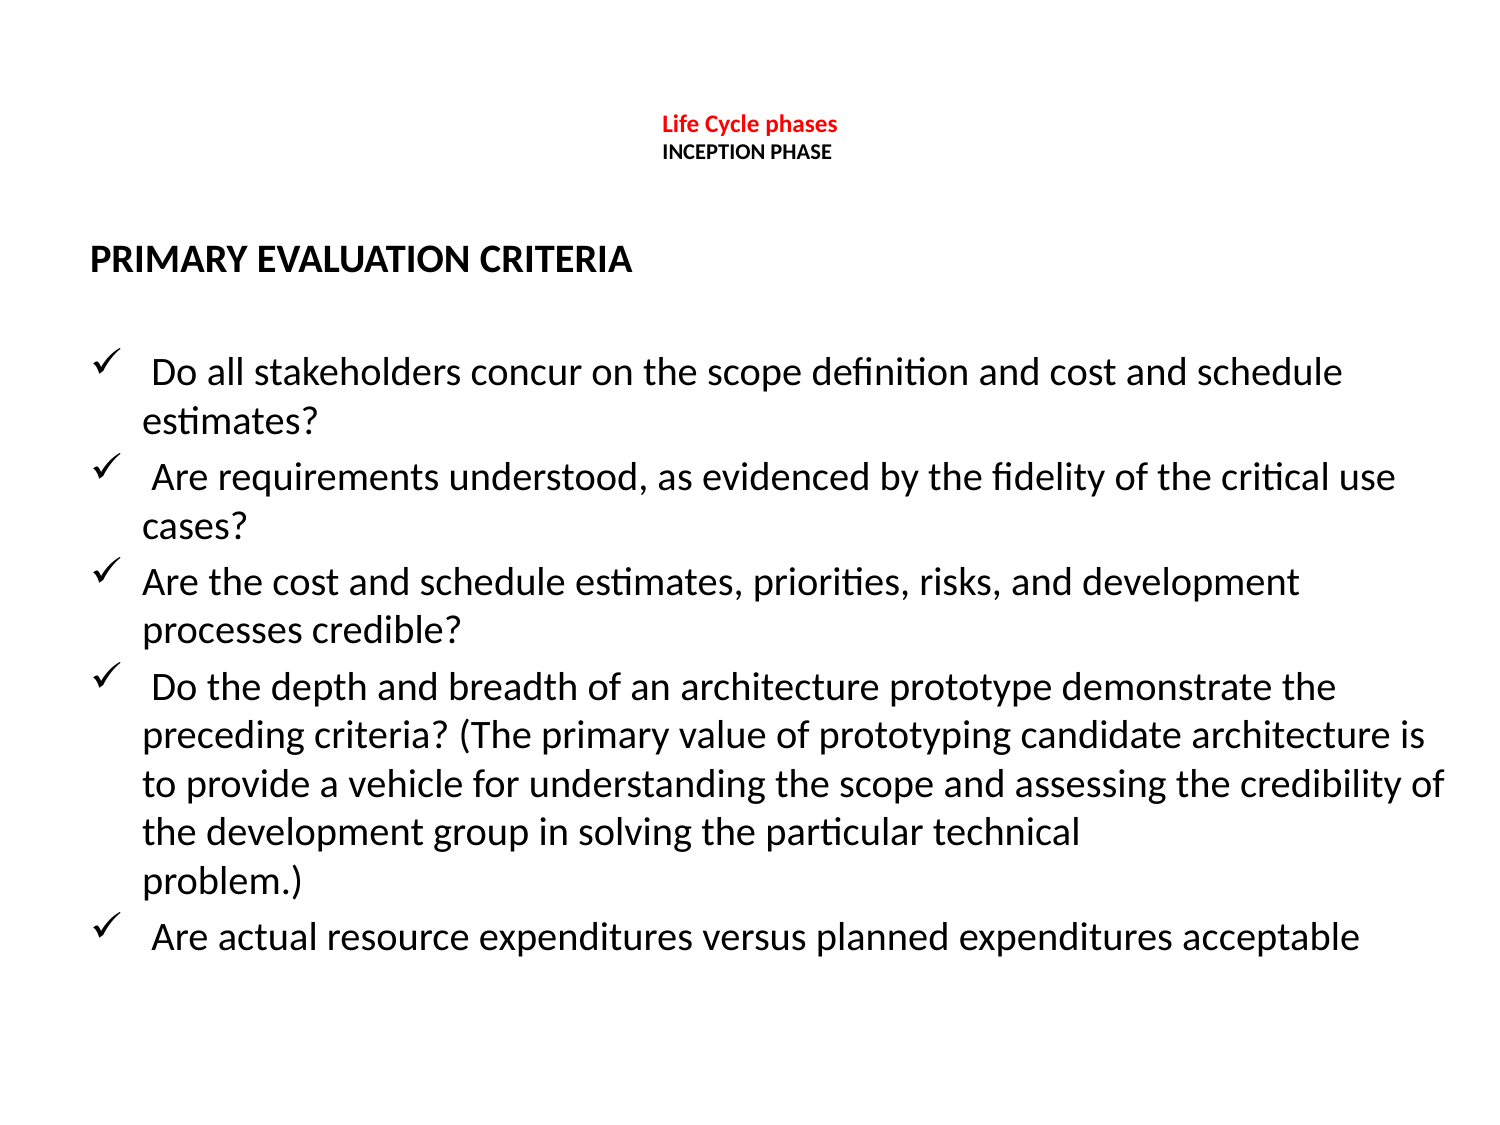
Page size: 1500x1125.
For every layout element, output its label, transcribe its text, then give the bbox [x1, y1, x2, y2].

title Life Cycle phases INCEPTION PHASE [75, 45, 1425, 224]
list PRIMARY EVALUATION CRITERIA Do all stakeholders concur on the scope definition and cost and schedule estimates? Are requirements understood, as evidenced by the fidelity of the critical use cases? Are the cost and schedule estimates, priorities, risks, and development processes credible? Do the depth and breadth of an architecture prototype demonstrate the preceding criteria? (The primary value of prototyping candidate architecture is to provide a vehicle for understanding the scope and assessing the credibility of the development group in solving the particular technical problem.) Are actual resource expenditures versus planned expenditures acceptable [75, 224, 1463, 1100]
